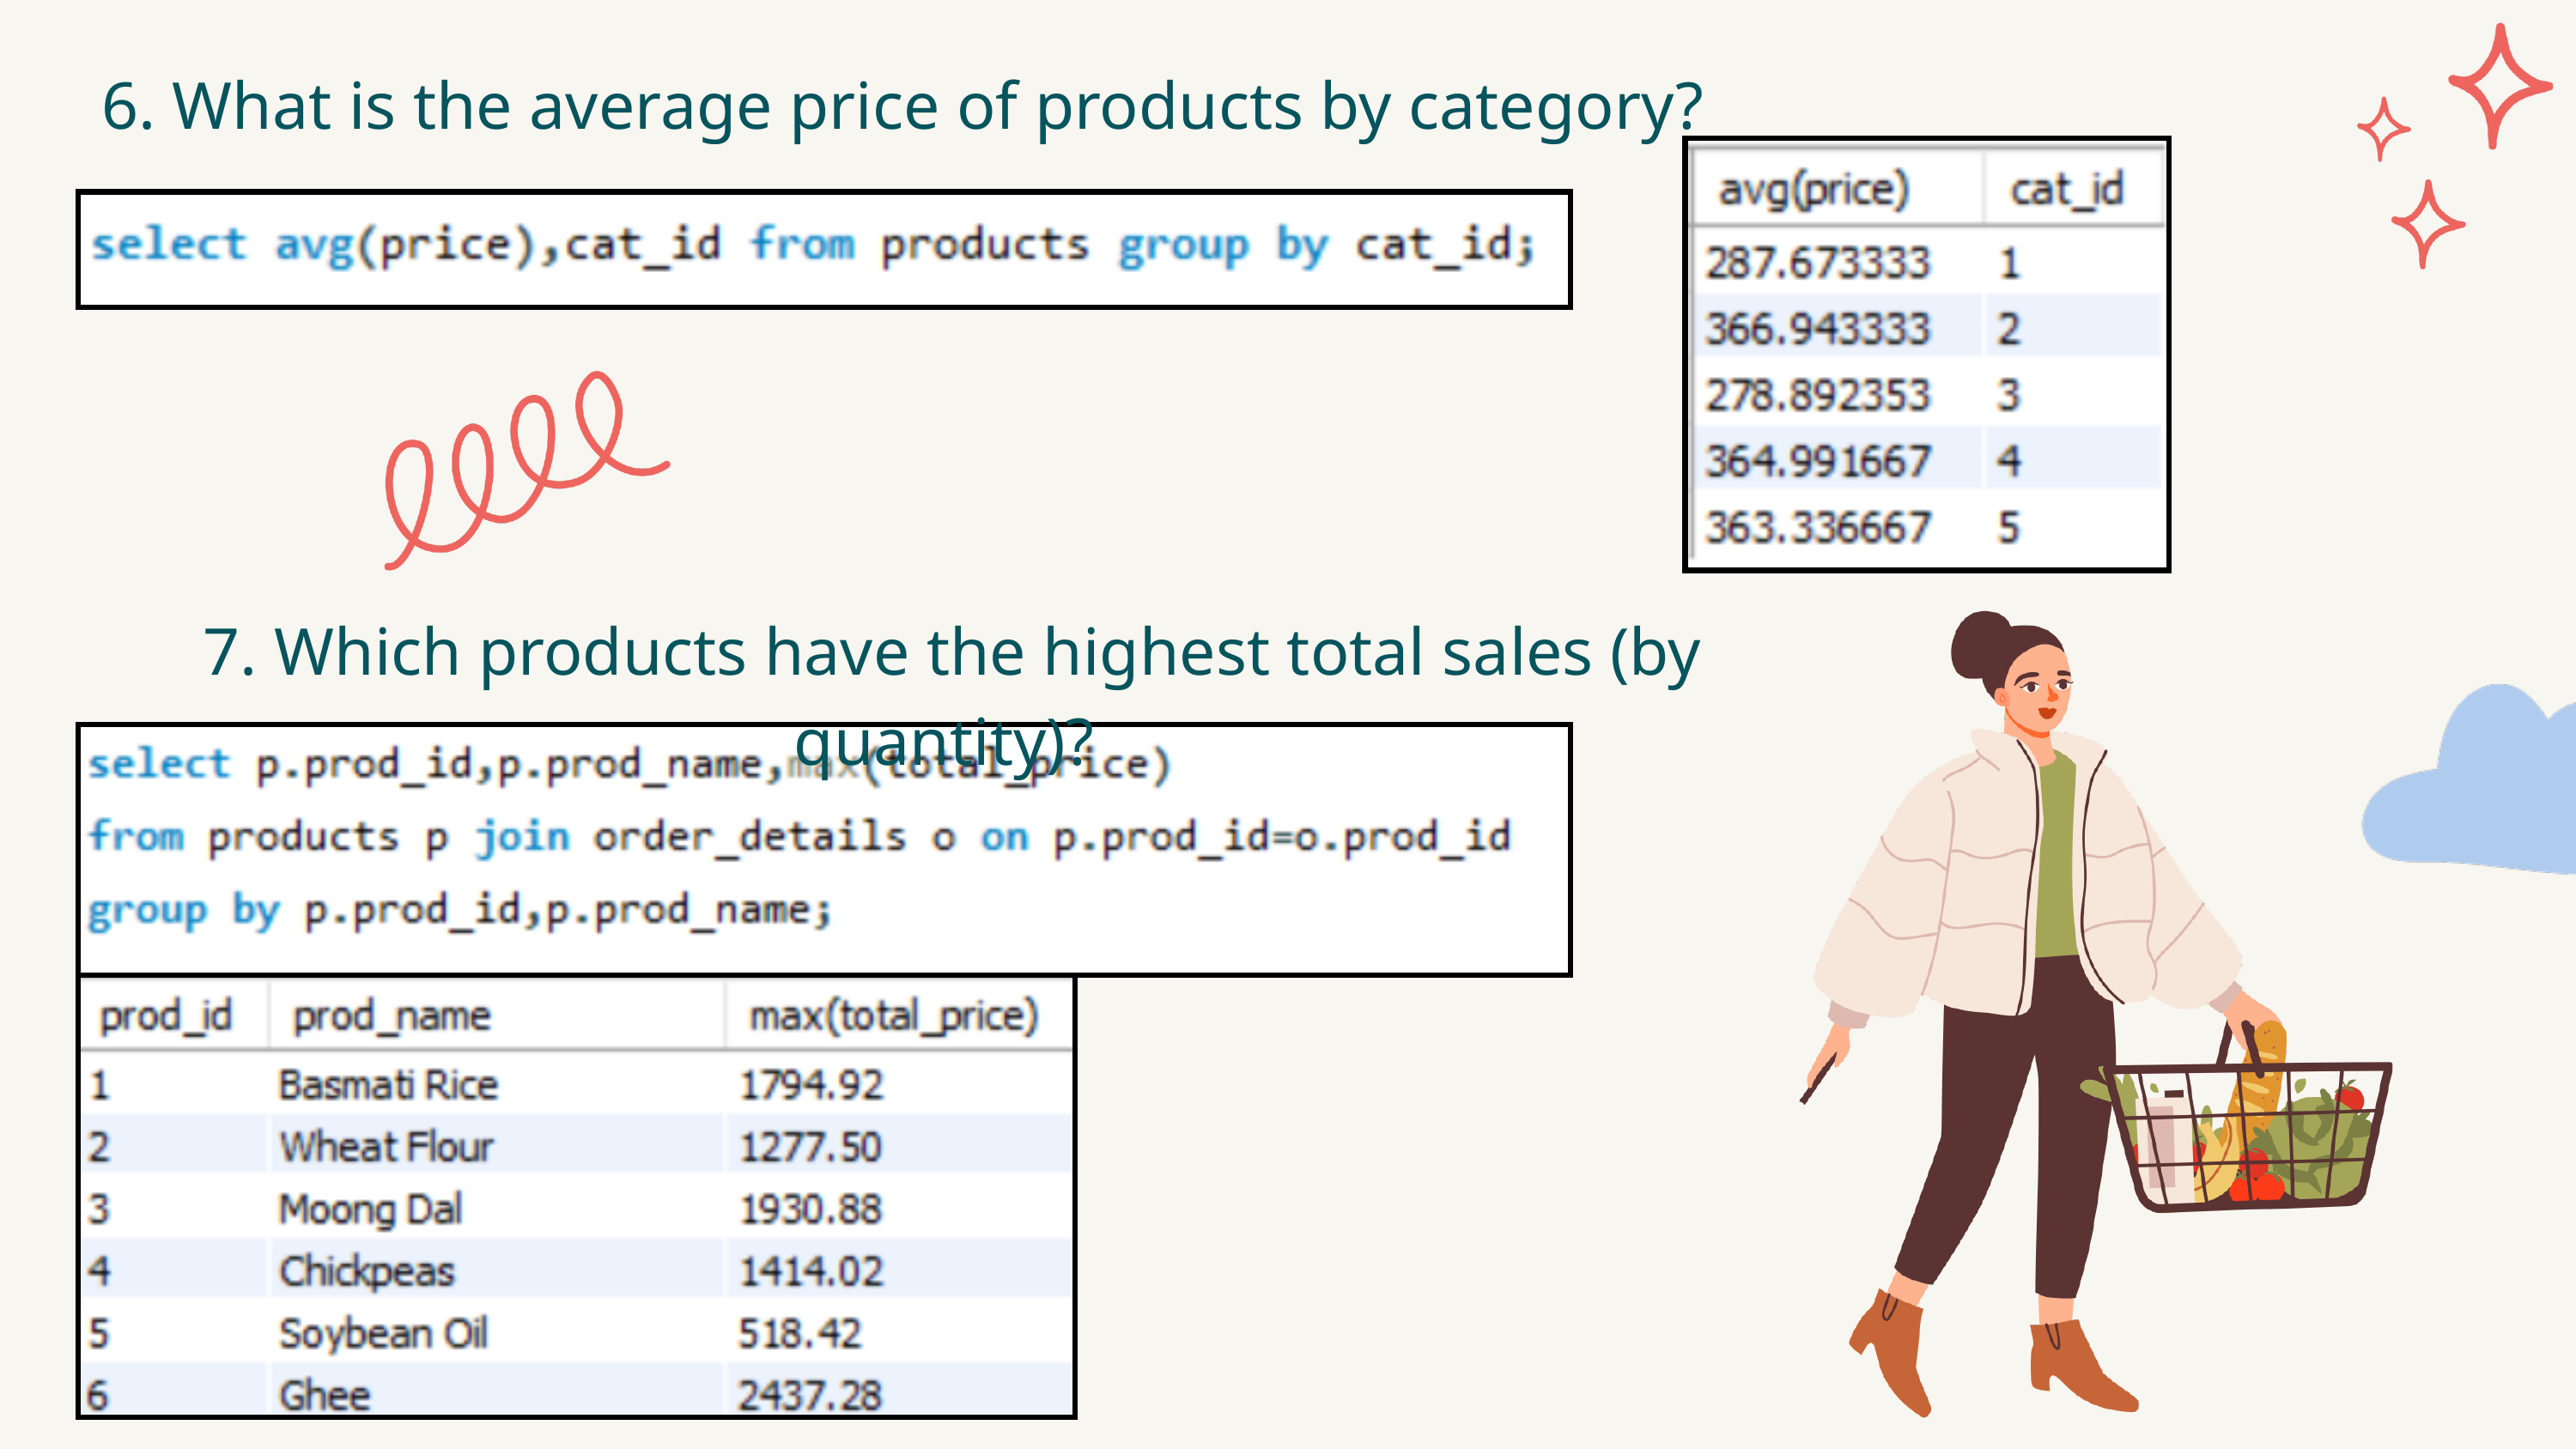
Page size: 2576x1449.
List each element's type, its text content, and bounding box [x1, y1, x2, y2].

text_box [1799, 608, 2393, 1418]
text_box 6. What is the average price of products by category? [50, 52, 1756, 142]
text_box [78, 779, 1571, 975]
text_box [384, 371, 671, 571]
text_box [2393, 683, 2576, 876]
text_box [1685, 137, 2170, 571]
text_box [78, 191, 1571, 307]
text_box [2357, 22, 2554, 270]
text_box [78, 974, 1076, 1418]
text_box 7. Which products have the highest total sales (by quantity)? [50, 597, 1856, 779]
